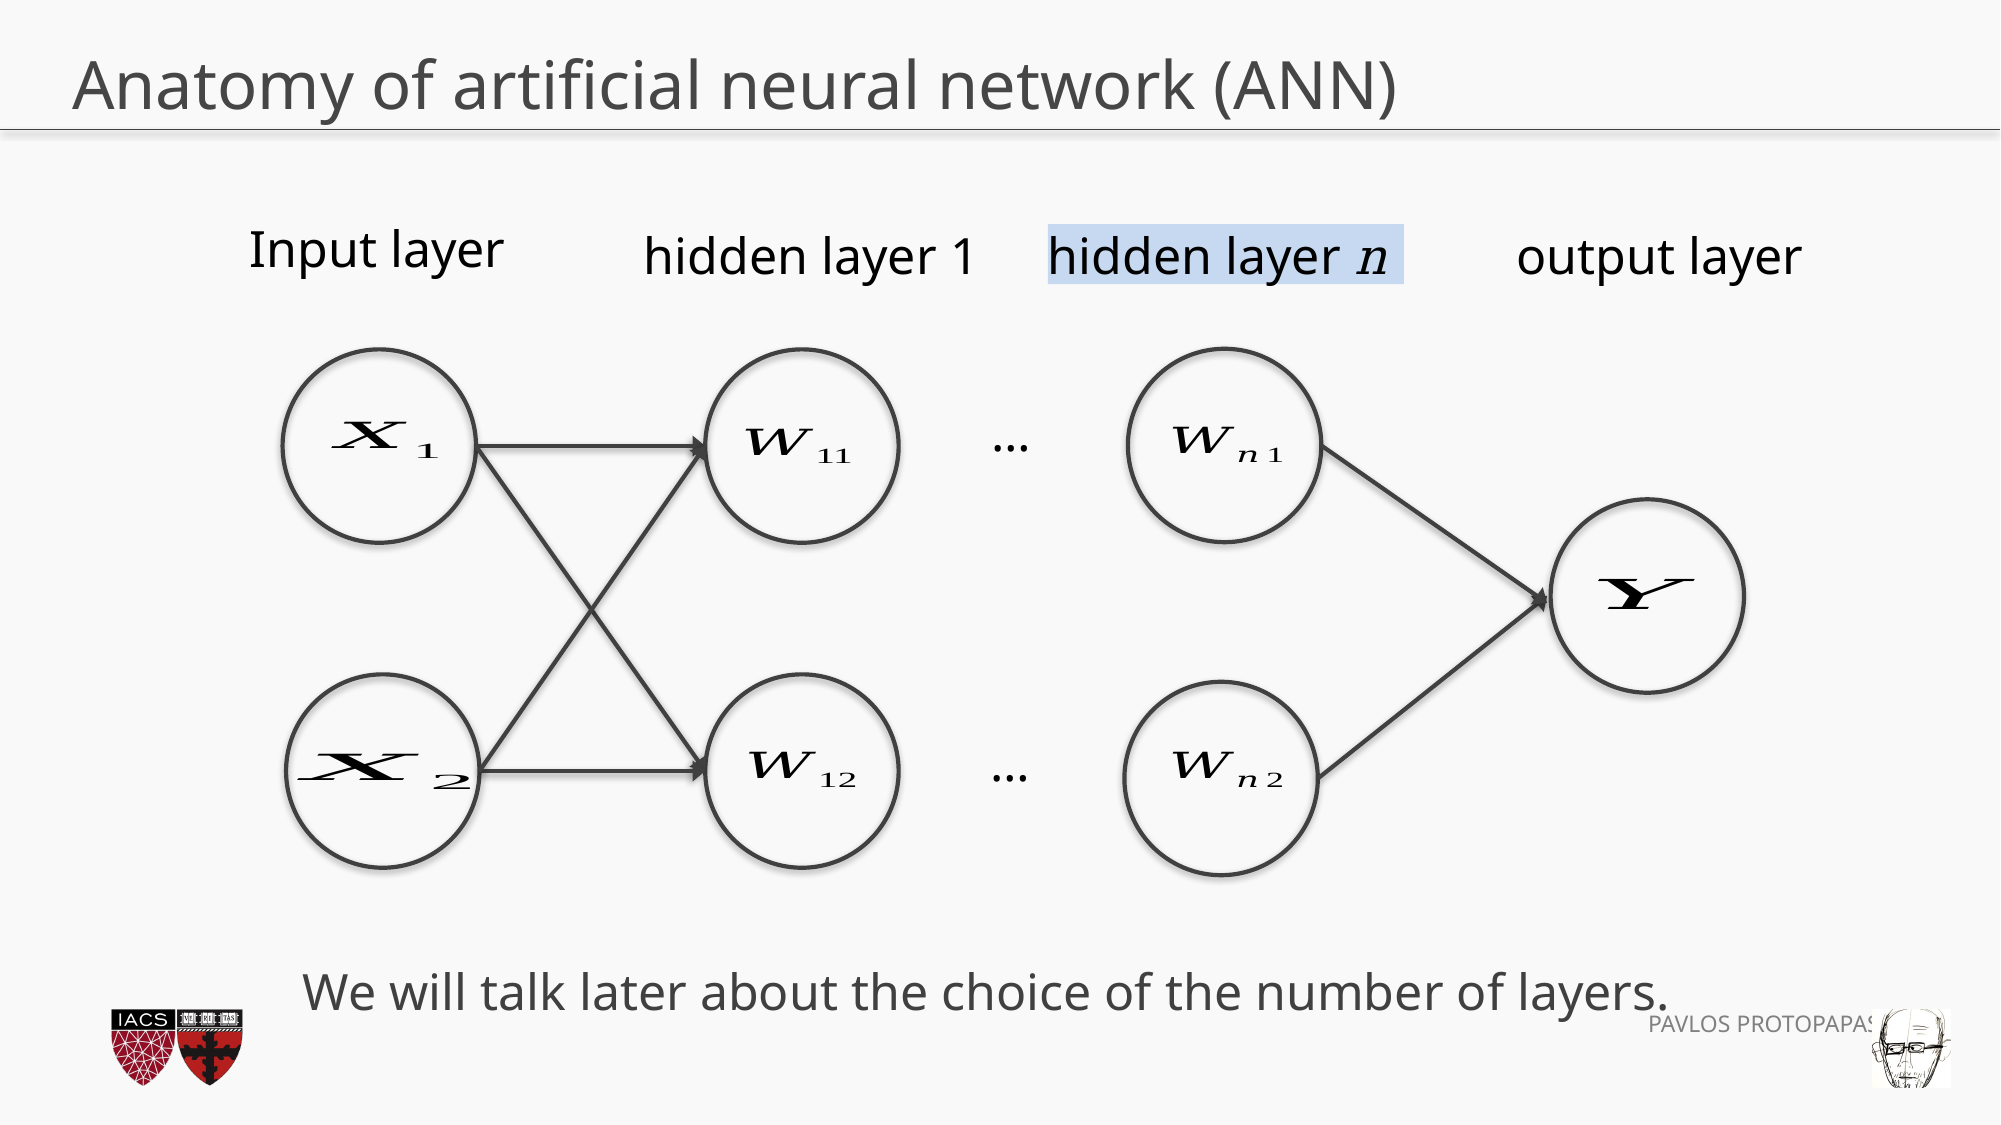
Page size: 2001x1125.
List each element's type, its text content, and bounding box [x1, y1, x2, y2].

title Anatomy of artificial neural network (ANN) [57, 35, 1943, 162]
picture [109, 1009, 243, 1086]
text_box hidden layer 1 [643, 224, 1000, 285]
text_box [285, 674, 706, 868]
text_box … [990, 781, 1103, 792]
picture [1872, 1009, 1951, 1088]
text_box output layer [1516, 224, 1840, 285]
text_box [1124, 611, 1548, 876]
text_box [479, 348, 1322, 772]
text_box [710, 781, 899, 869]
text_box We will talk later about the choice of the number of layers. [287, 953, 1931, 1029]
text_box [1321, 445, 1548, 604]
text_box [282, 349, 477, 543]
text_box Input layer [249, 217, 516, 278]
text_box [1552, 498, 1745, 694]
text_box hidden layer n [1047, 224, 1404, 285]
